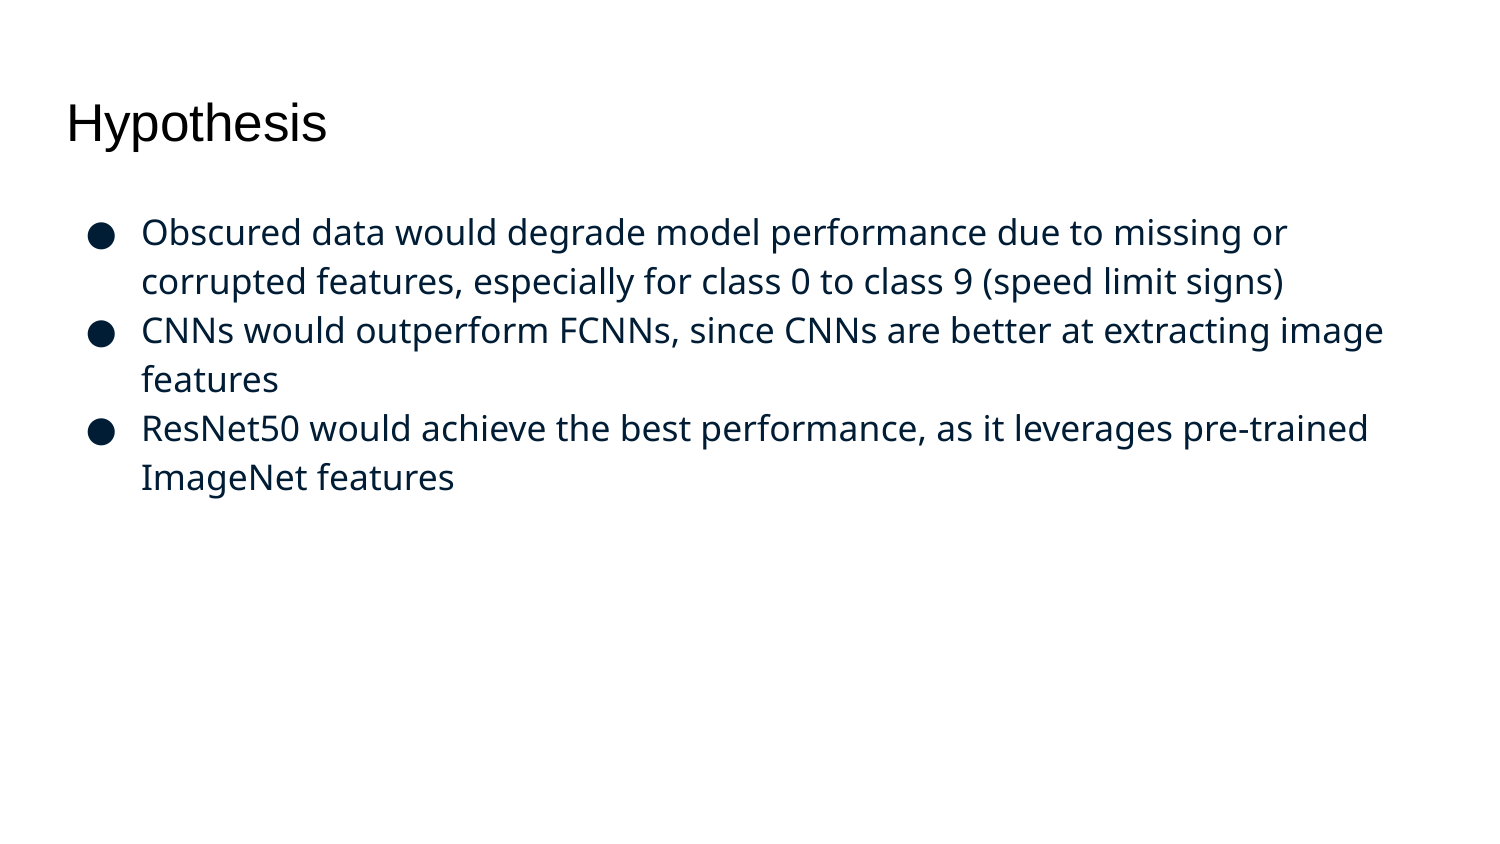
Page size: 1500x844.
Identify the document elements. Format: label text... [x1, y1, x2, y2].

title Hypothesis [51, 72, 1449, 167]
list Obscured data would degrade model performance due to missing or corrupted features, especially for class 0 to class 9 (speed limit signs) CNNs would outperform FCNNs, since CNNs are better at extracting image features ResNet50 would achieve the best performance, as it leverages pre-trained ImageNet features [51, 189, 1449, 750]
